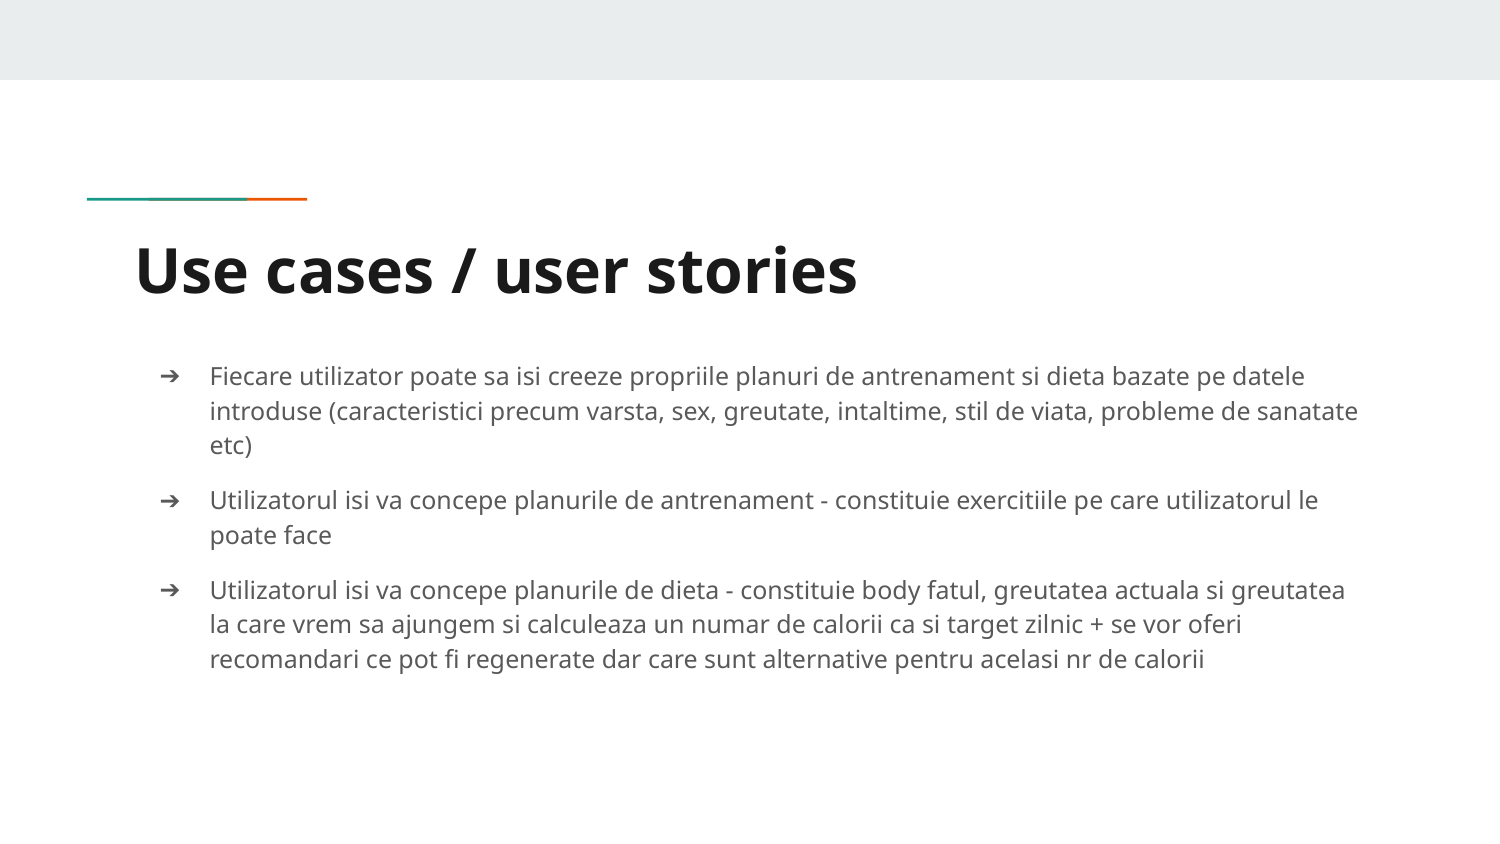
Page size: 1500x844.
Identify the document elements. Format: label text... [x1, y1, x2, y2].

list Fiecare utilizator poate sa isi creeze propriile planuri de antrenament si dieta bazate pe datele introduse (caracteristici precum varsta, sex, greutate, intaltime, stil de viata, probleme de sanatate etc) Utilizatorul isi va concepe planurile de antrenament - constituie exercitiile pe care utilizatorul le poate face Utilizatorul isi va concepe planurile de dieta - constituie body fatul, greutatea actuala si greutatea la care vrem sa ajungem si calculeaza un numar de calorii ca si target zilnic + se vor oferi recomandari ce pot fi regenerate dar care sunt alternative pentru acelasi nr de calorii [119, 341, 1381, 712]
title Use cases / user stories [119, 216, 1381, 305]
